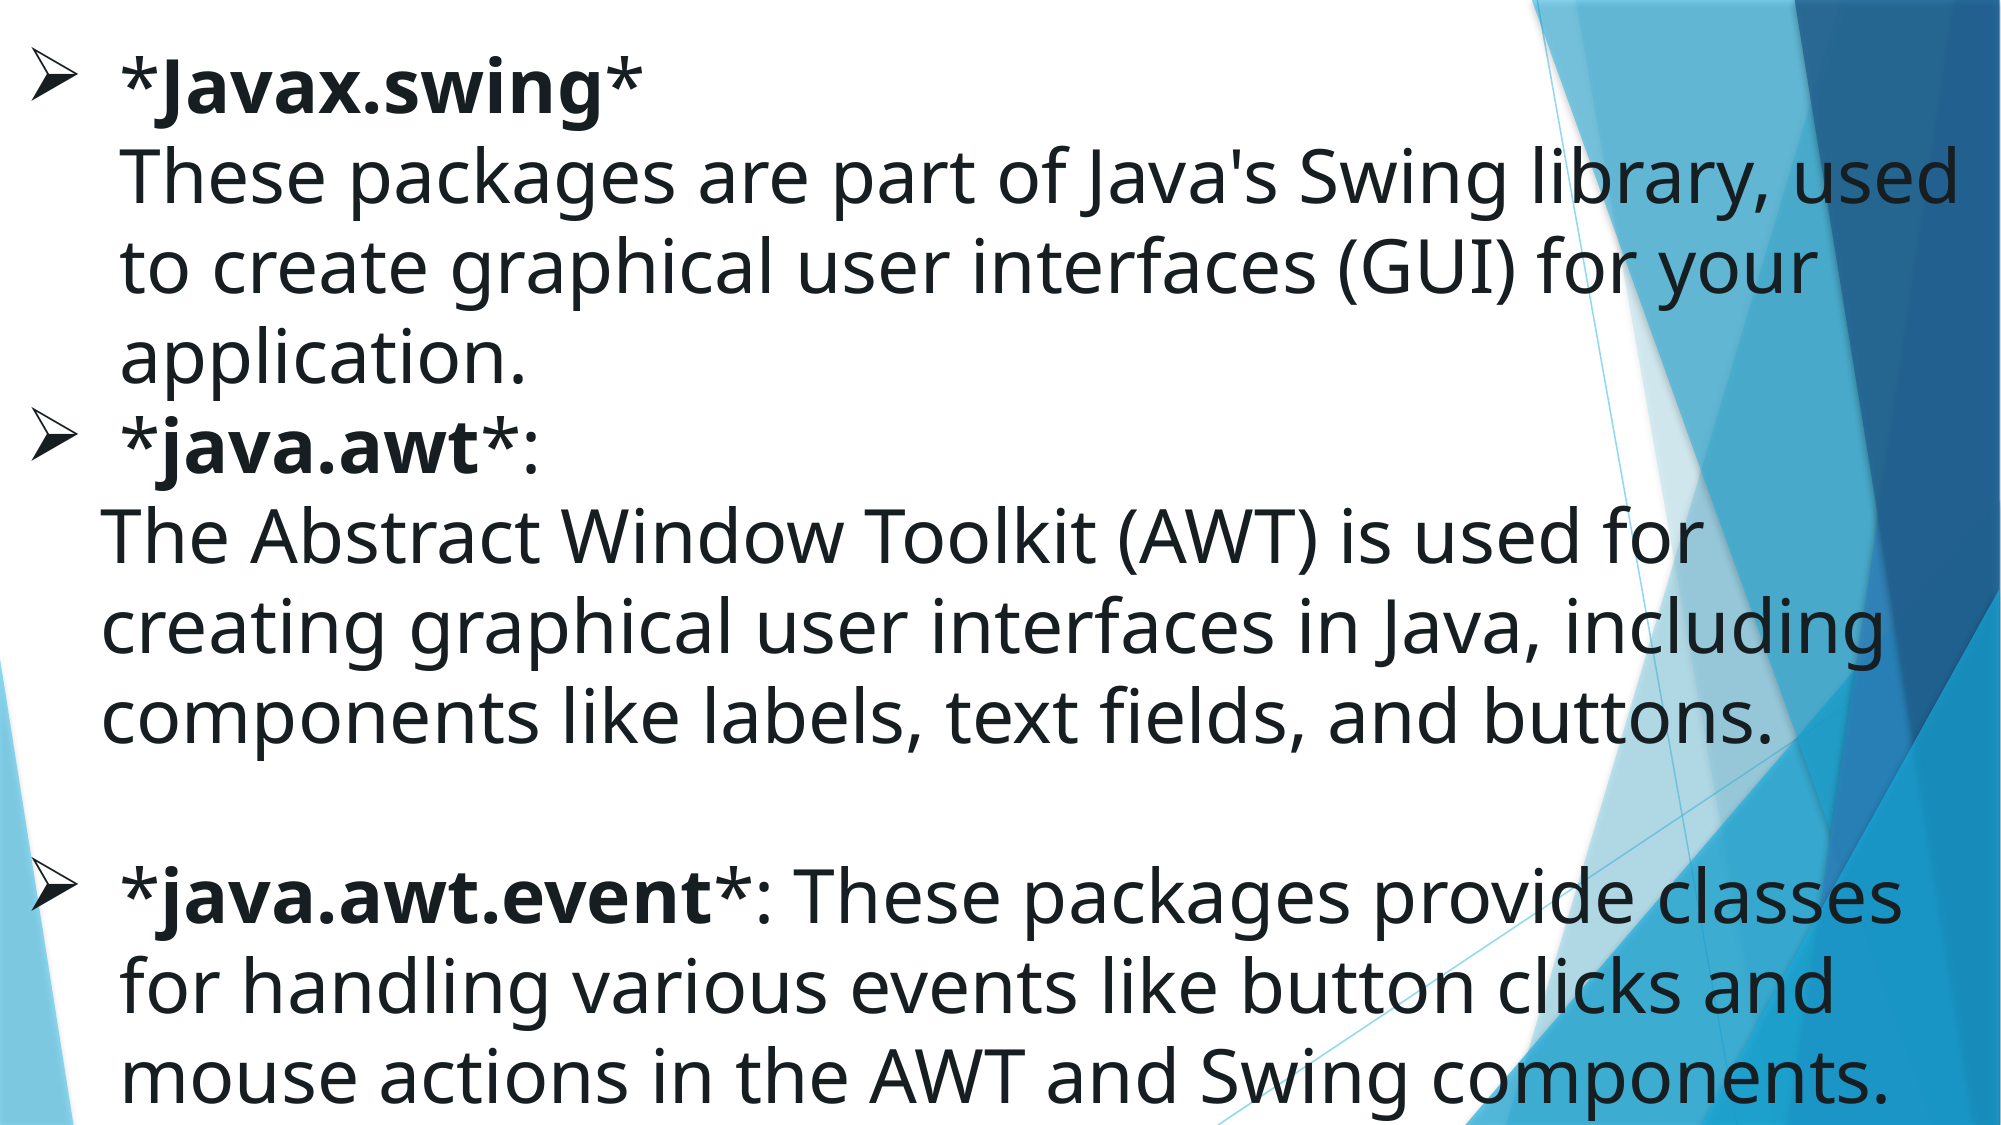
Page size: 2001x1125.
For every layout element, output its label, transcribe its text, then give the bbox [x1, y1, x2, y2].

text_box *Javax.swing* These packages are part of Java's Swing library, used to create graphical user interfaces (GUI) for your application. *java.awt*: The Abstract Window Toolkit (AWT) is used for creating graphical user interfaces in Java, including components like labels, text fields, and buttons. *java.awt.event*: These packages provide classes for handling various events like button clicks and mouse actions in the AWT and Swing components. [10, 31, 1990, 1125]
